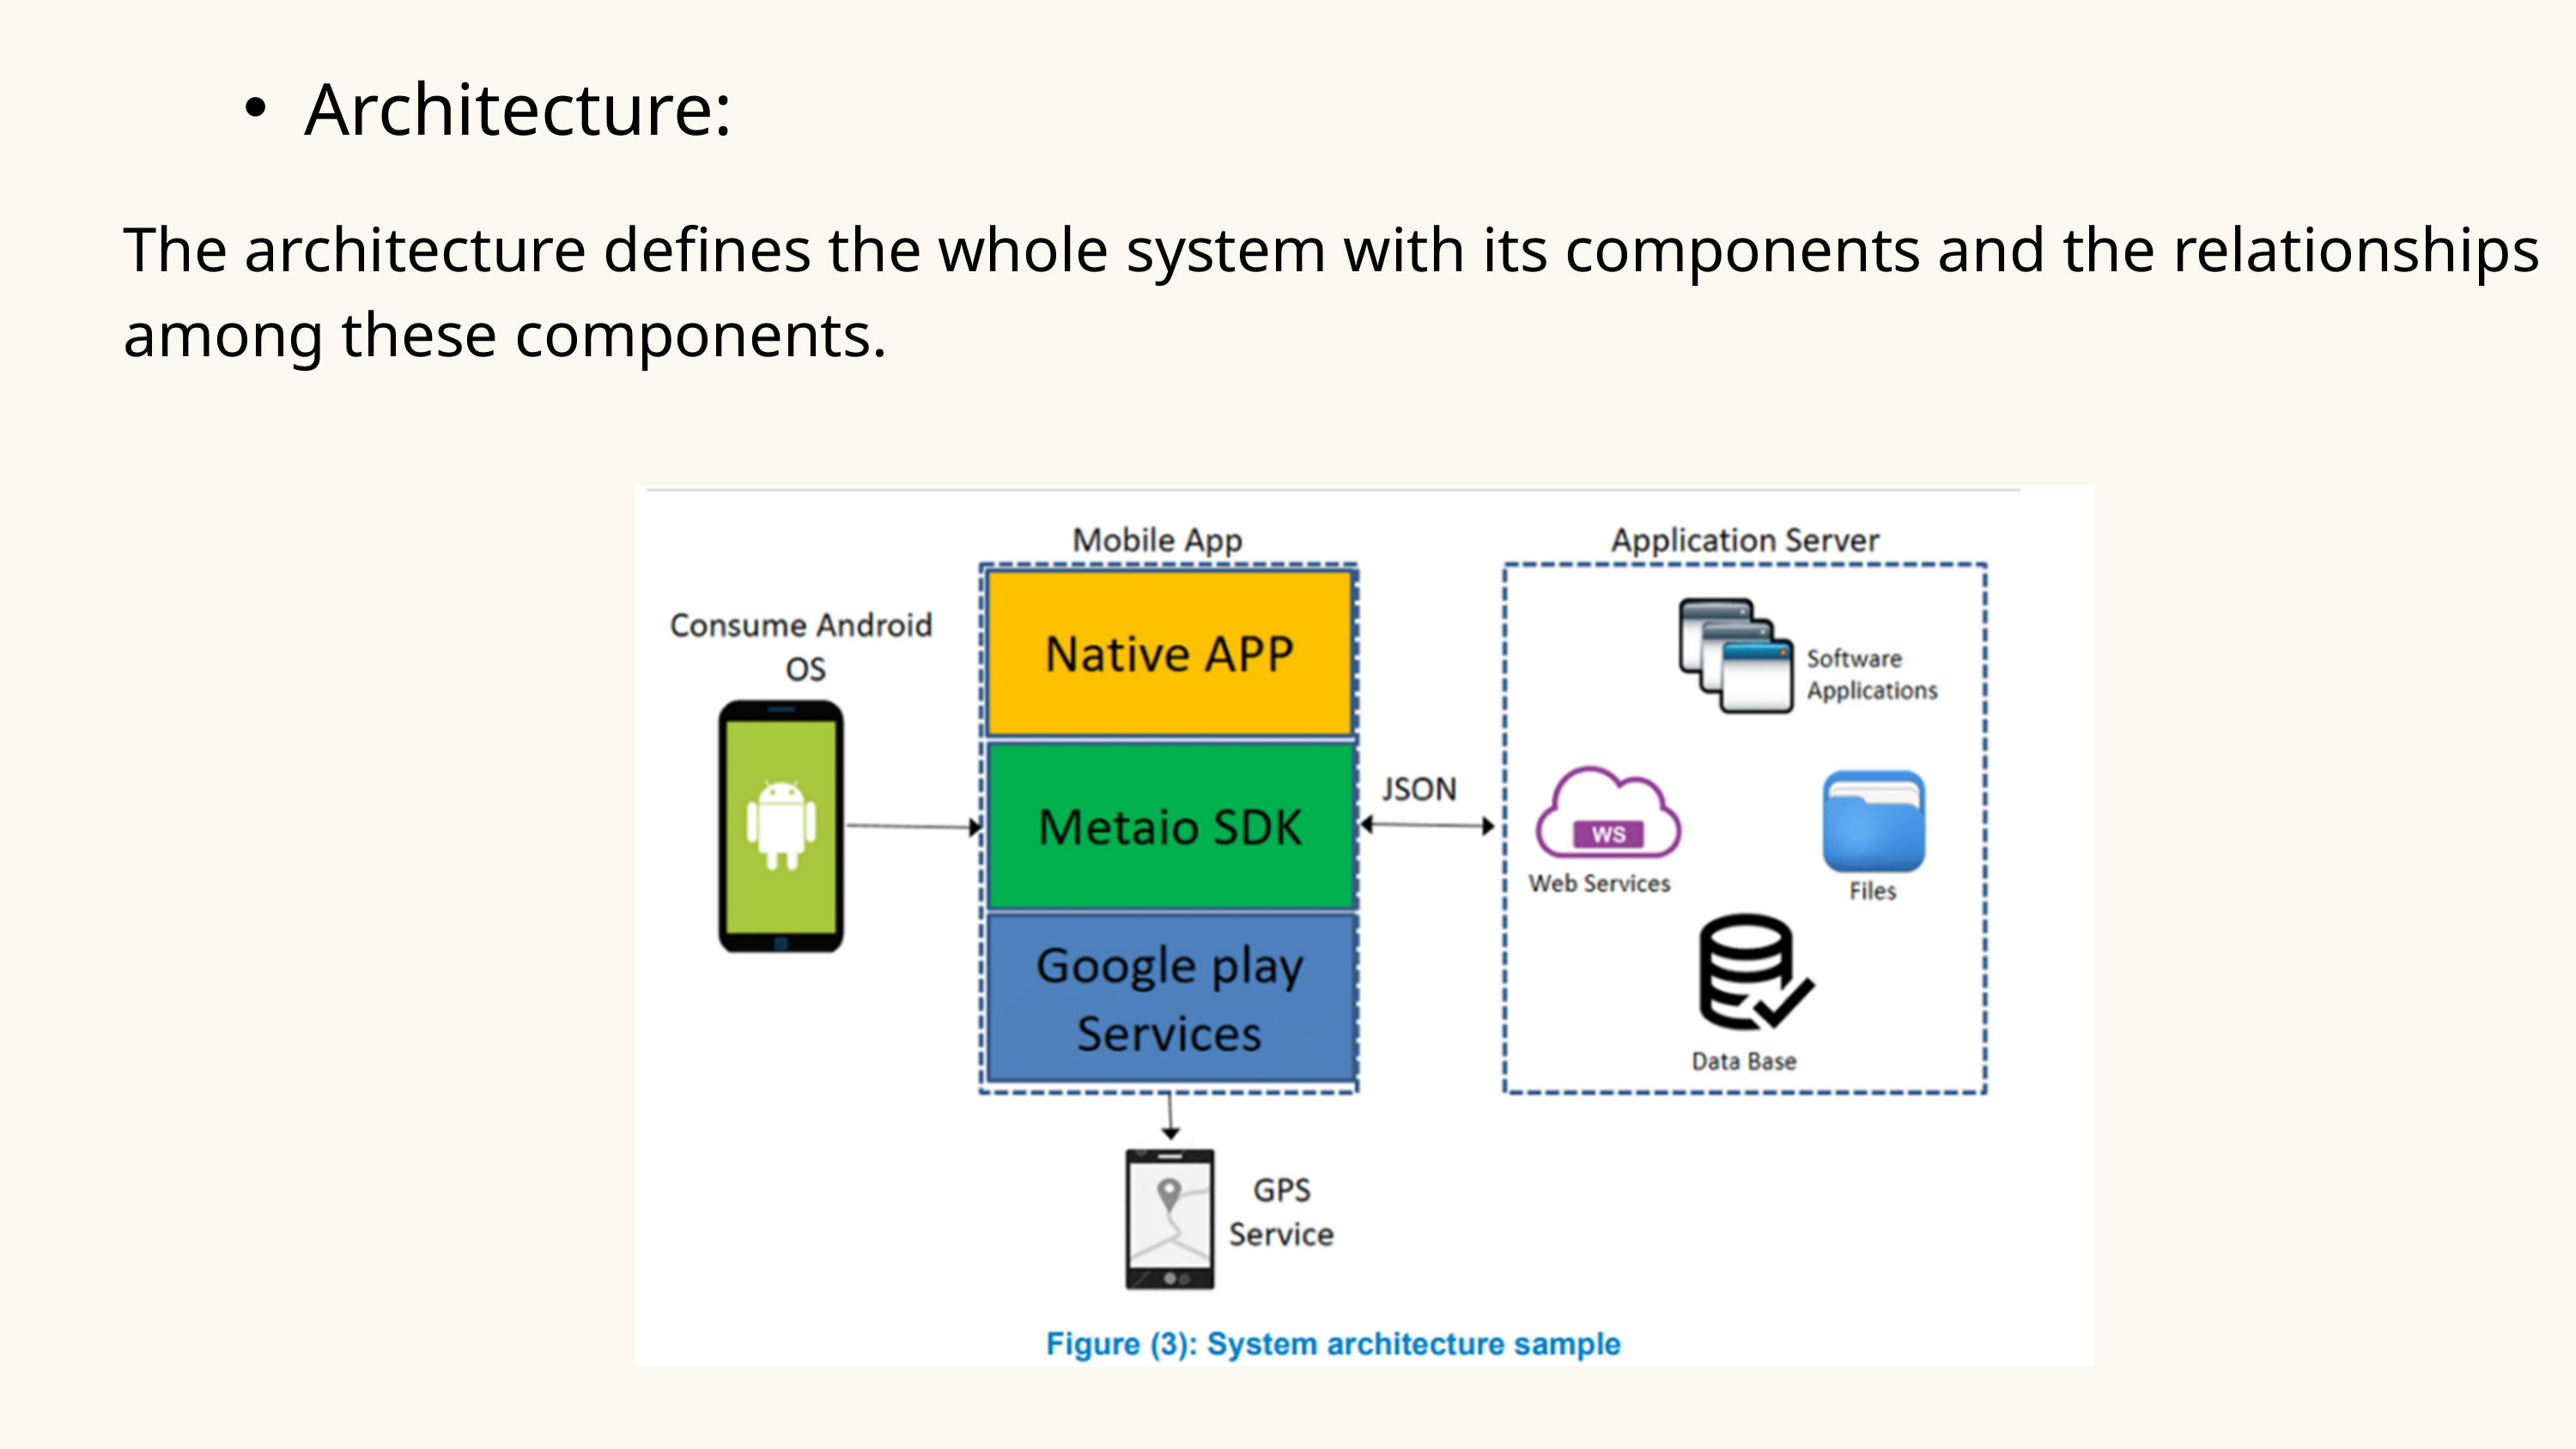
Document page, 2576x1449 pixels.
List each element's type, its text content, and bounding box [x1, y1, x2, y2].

text_box The architecture defines the whole system with its components and the relationships among these components. [123, 198, 2576, 369]
text_box [635, 485, 2094, 1367]
text_box Architecture: [83, 49, 832, 149]
